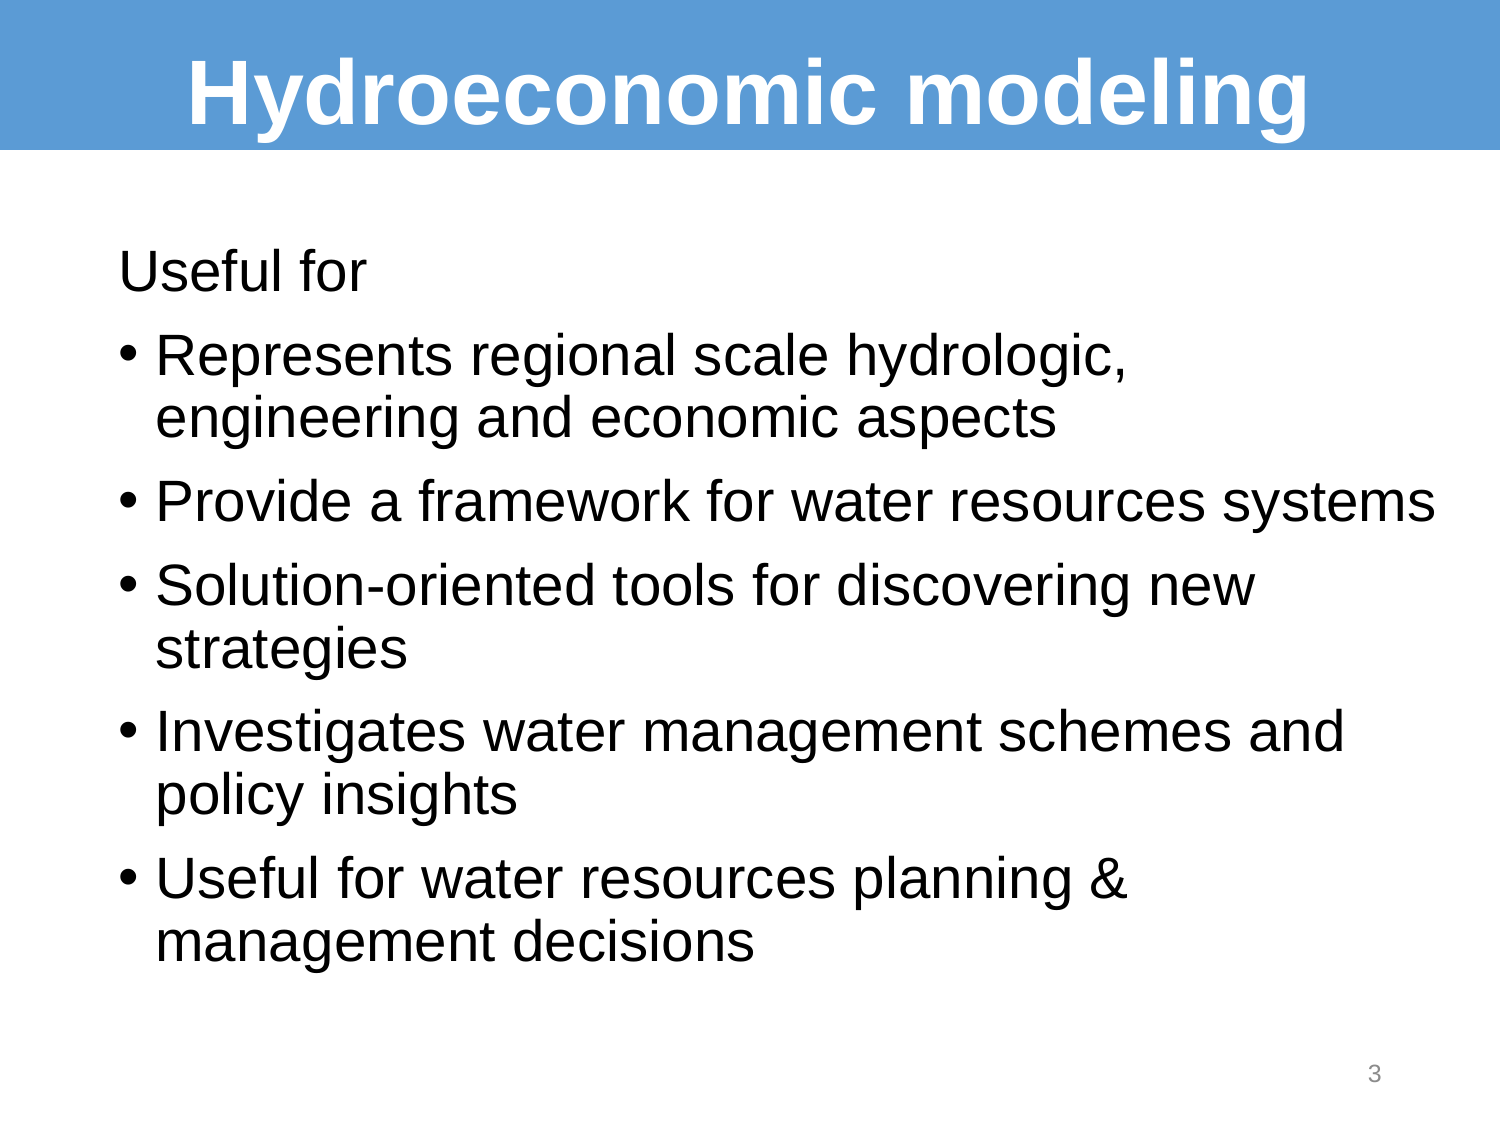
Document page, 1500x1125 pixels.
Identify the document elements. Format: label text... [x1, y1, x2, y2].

title Hydroeconomic modeling [0, 0, 1500, 150]
slide_number 3 [1059, 1042, 1397, 1103]
list Useful for Represents regional scale hydrologic, engineering and economic aspects Provide a framework for water resources systems Solution-oriented tools for discovering new strategies Investigates water management schemes and policy insights Useful for water resources planning & management decisions [103, 233, 1467, 1014]
